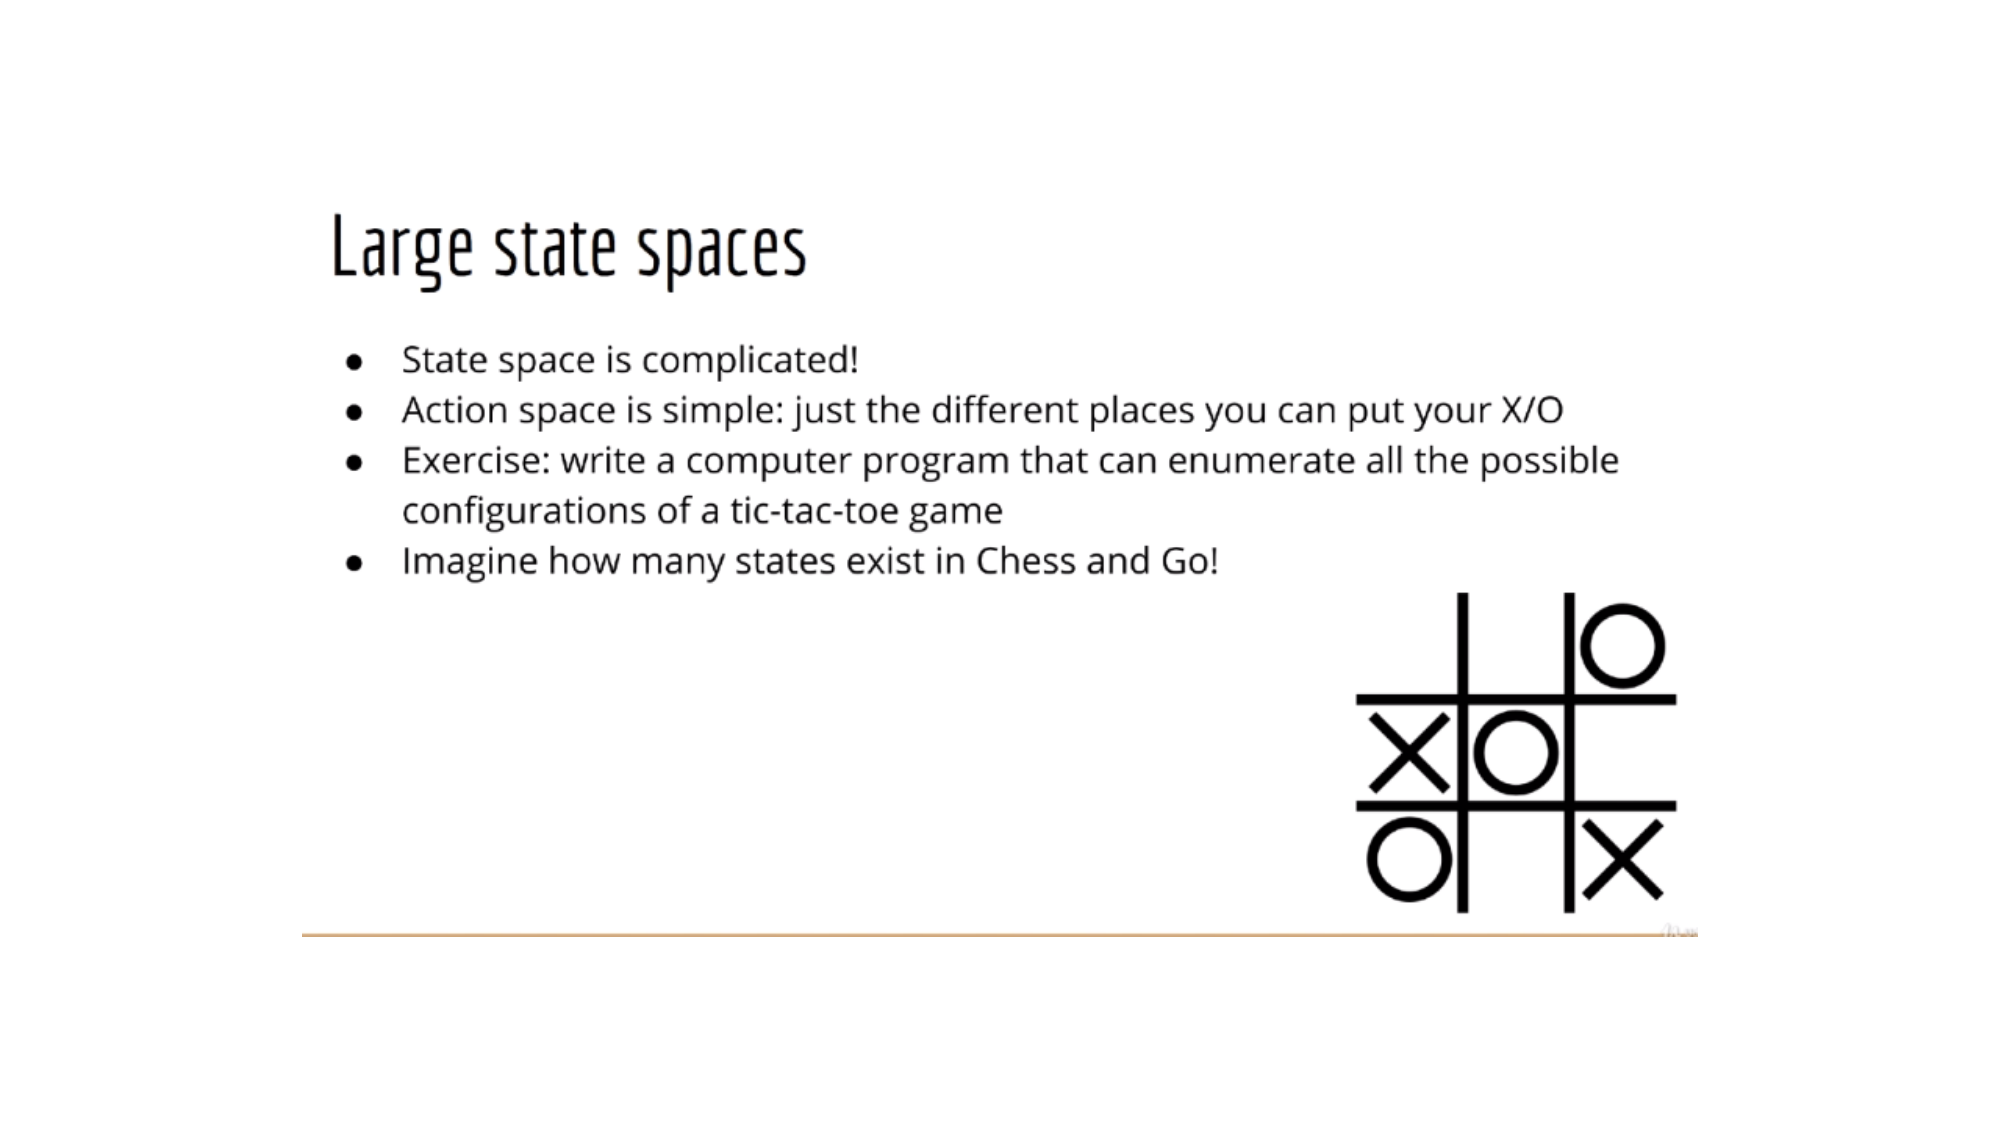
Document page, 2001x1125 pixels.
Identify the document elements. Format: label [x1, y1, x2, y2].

picture [302, 188, 1698, 937]
